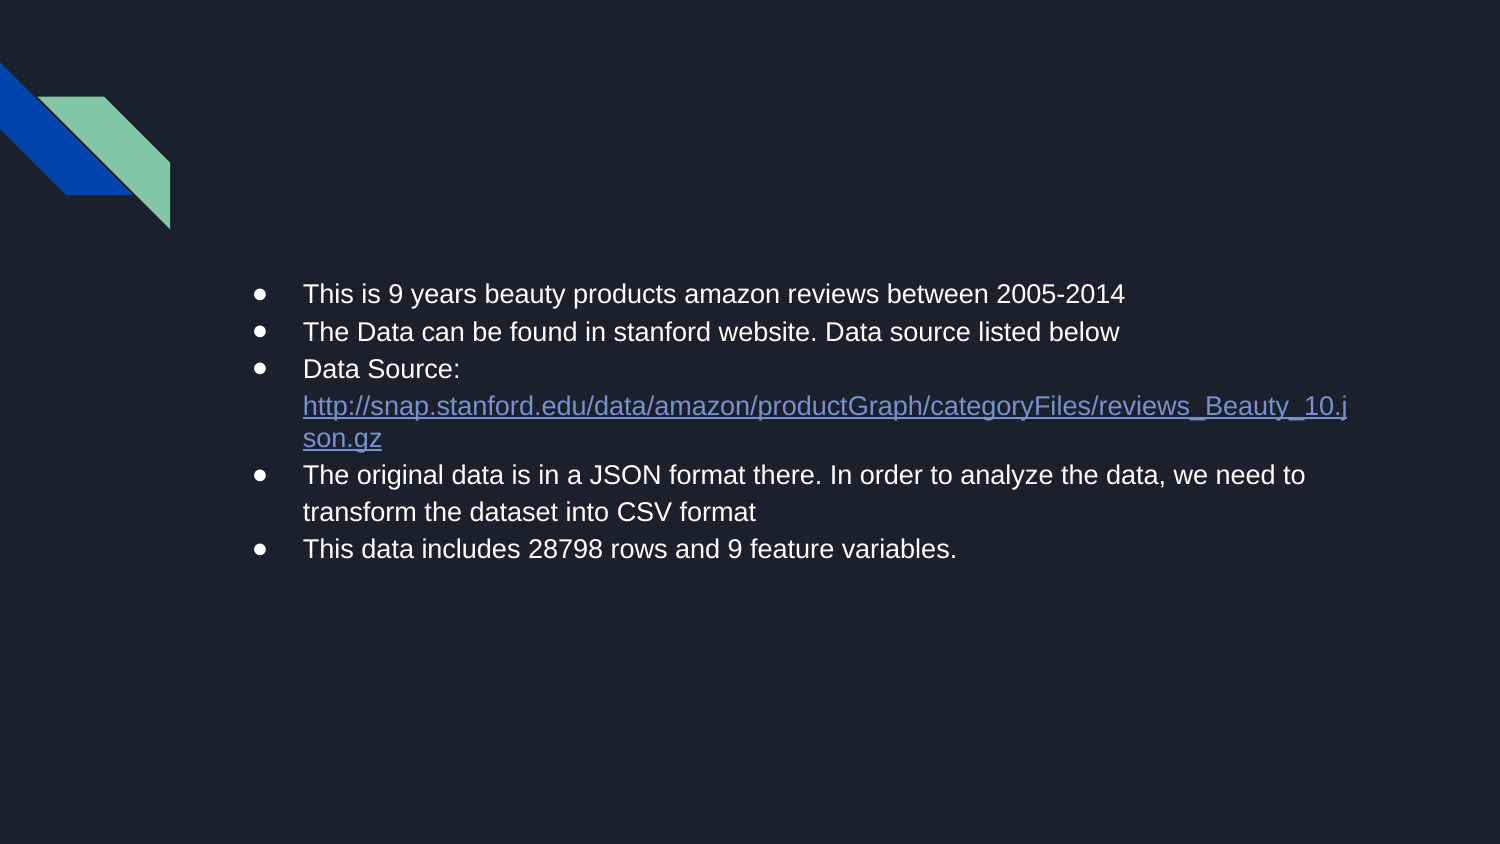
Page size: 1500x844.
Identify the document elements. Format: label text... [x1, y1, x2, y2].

list This is 9 years beauty products amazon reviews between 2005-2014 The Data can be found in stanford website. Data source listed below Data Source: http://snap.stanford.edu/data/amazon/productGraph/categoryFiles/reviews_Beauty_10.json.gz The original data is in a JSON format there. In order to analyze the data, we need to transform the dataset into CSV format This data includes 28798 rows and 9 feature variables. [212, 257, 1368, 735]
